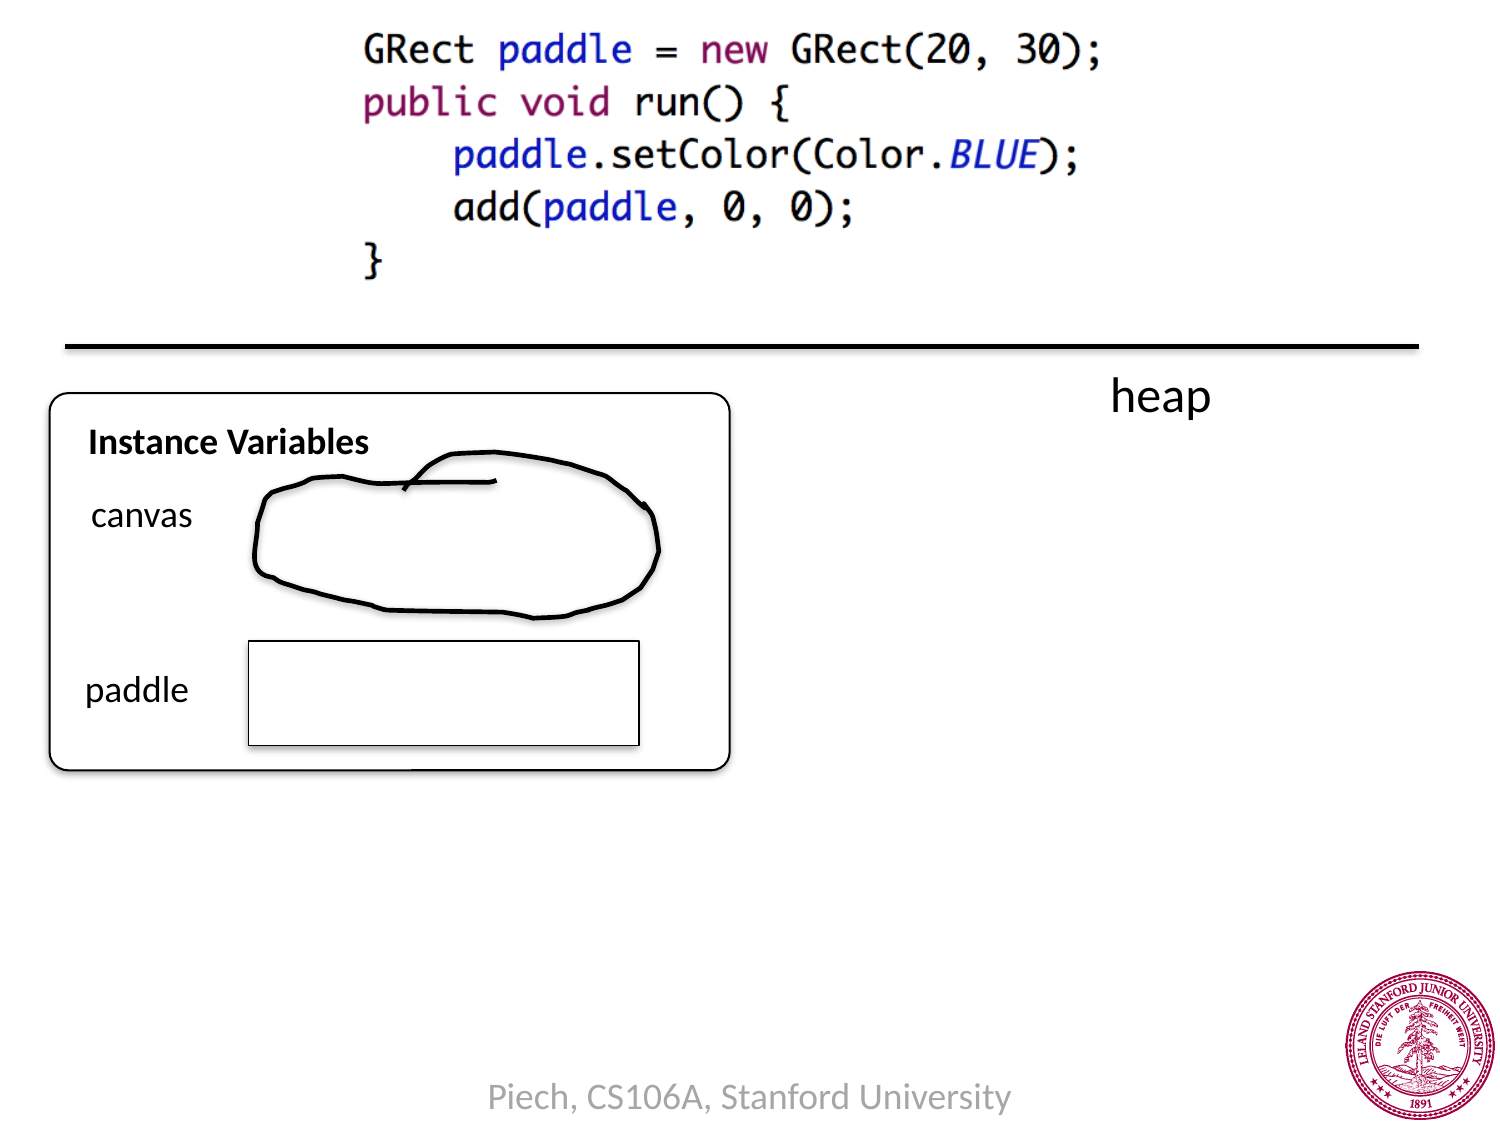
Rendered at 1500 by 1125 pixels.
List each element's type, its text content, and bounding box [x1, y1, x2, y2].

text_box [248, 640, 640, 746]
text_box [48, 392, 731, 772]
text_box canvas [76, 482, 208, 543]
picture [1345, 971, 1495, 1120]
text_box heap [1095, 355, 1227, 431]
text_box [253, 451, 660, 620]
text_box paddle [69, 657, 205, 718]
picture [343, 3, 1118, 309]
text_box Instance Variables [73, 409, 385, 470]
